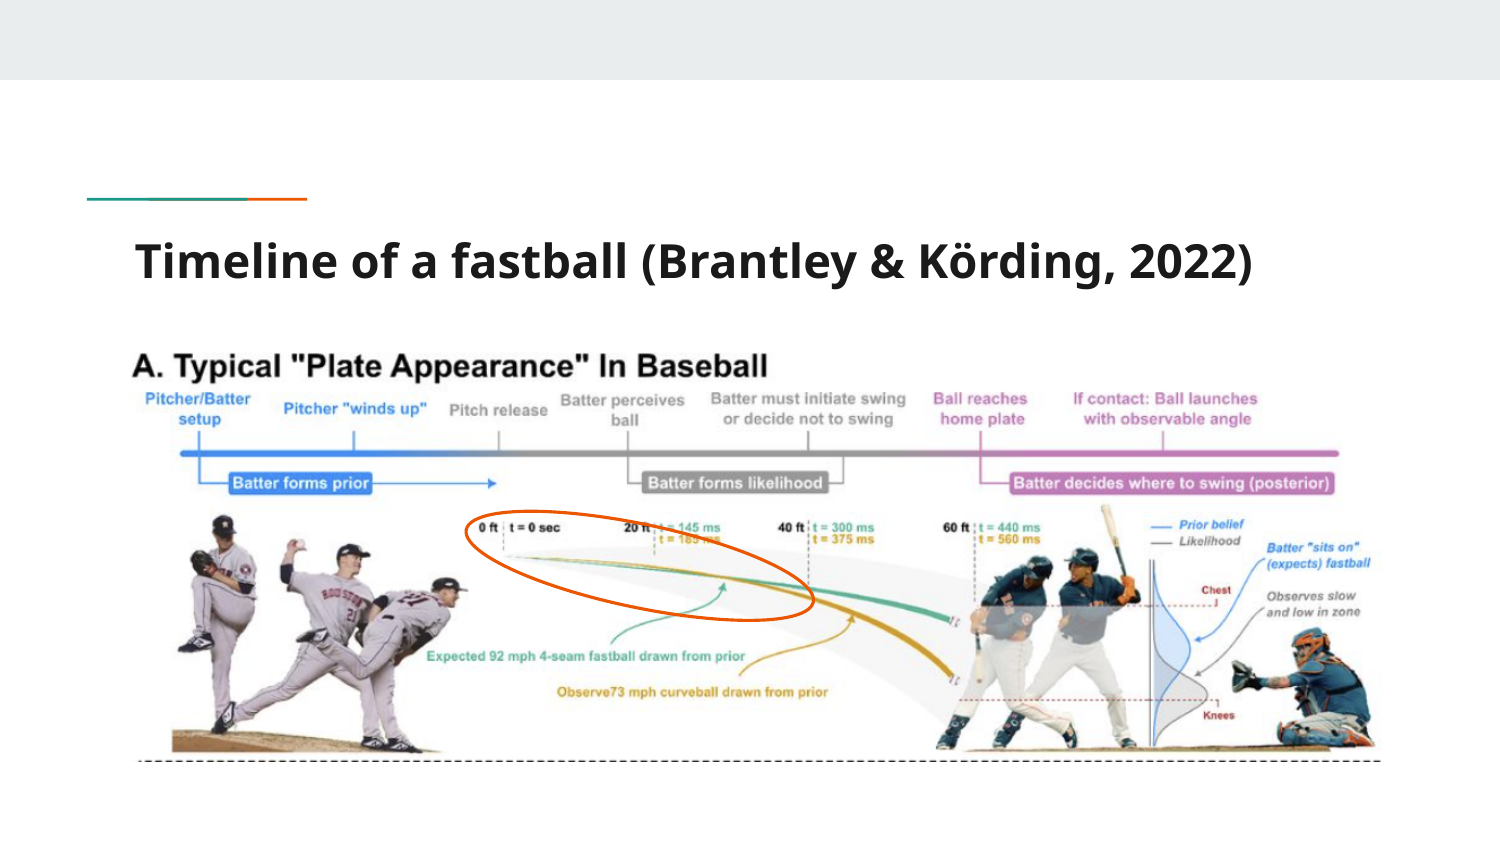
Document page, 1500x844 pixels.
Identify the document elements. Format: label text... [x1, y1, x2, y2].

title Timeline of a fastball (Brantley & Körding, 2022) [119, 216, 1381, 305]
picture [108, 340, 1393, 762]
